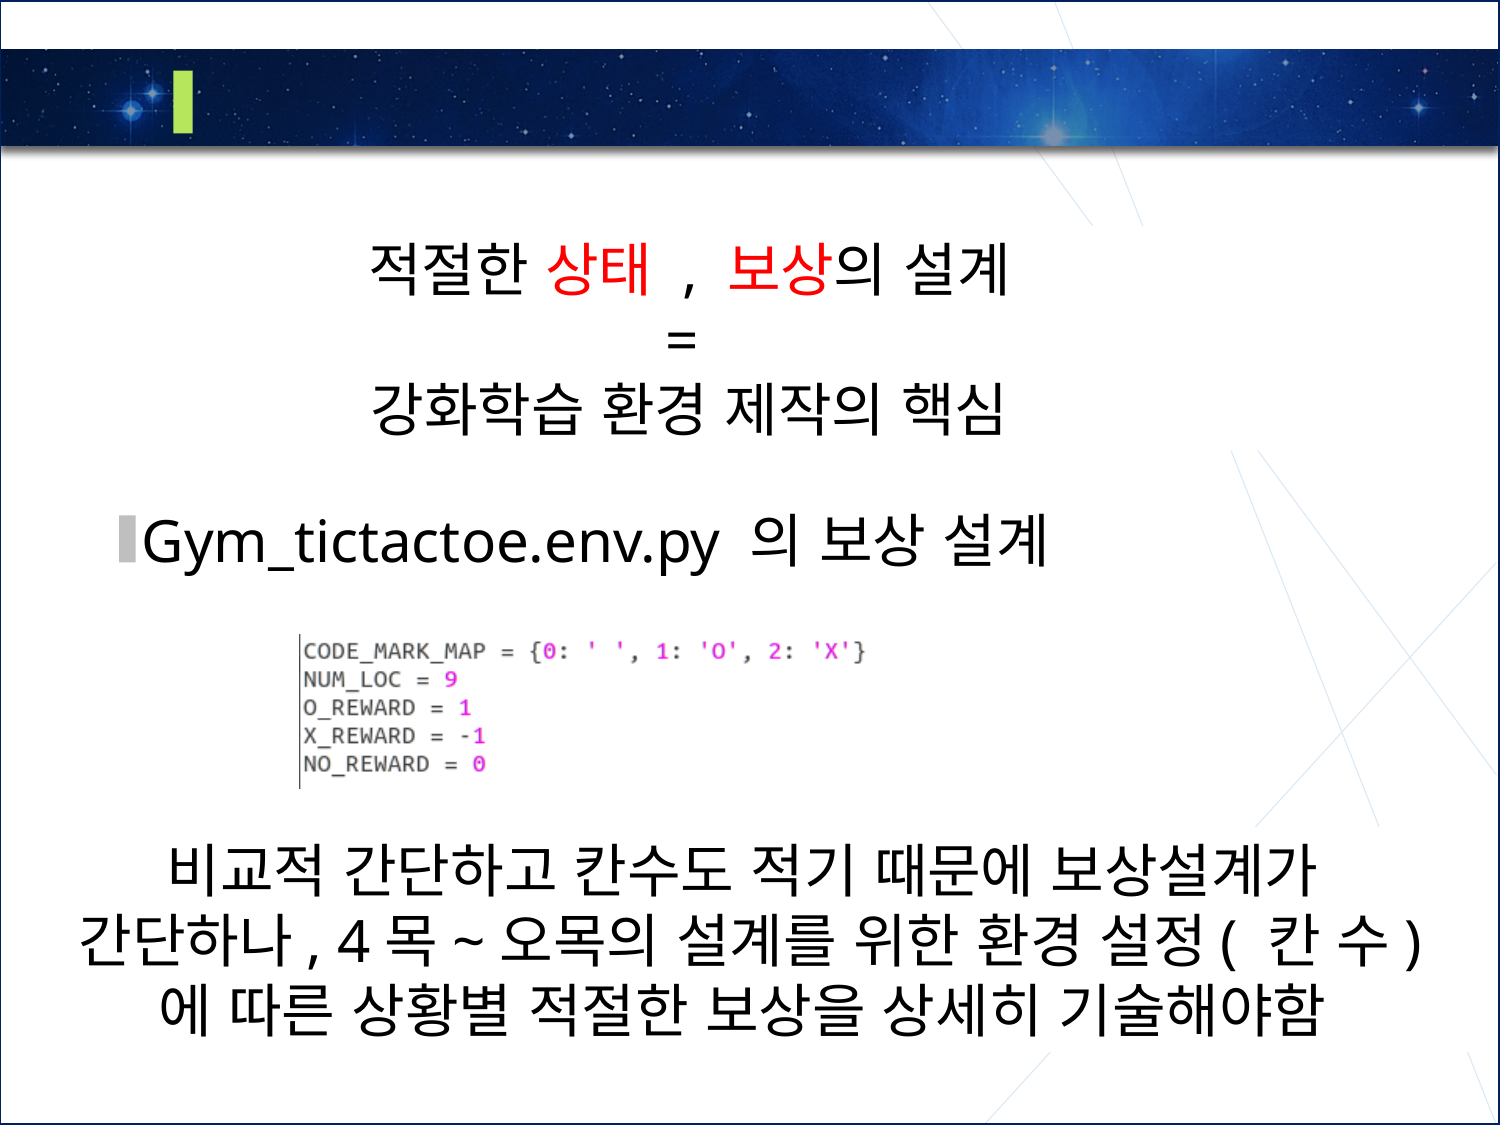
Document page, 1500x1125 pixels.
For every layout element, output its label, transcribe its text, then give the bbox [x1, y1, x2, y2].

picture [1, 49, 1498, 146]
text_box Gym_tictactoe.env.py 의 보상 설계 [32, 496, 1192, 582]
text_box 비교적 간단하고 칸수도 적기 때문에 보상설계가 간단하나, 4목~오목의 설계를 위한 환경 설정( 칸 수) 에 따른 상황별 적절한 보상을 상세히 기술해야함 [32, 827, 1469, 1052]
text_box GYM tictactoe 활용 [195, 59, 847, 135]
text_box 적절한 상태 , 보상의 설계 = 강화학습 환경 제작의 핵심 [75, 225, 1304, 451]
text_box [118, 514, 137, 563]
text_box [74, 51, 195, 148]
picture [299, 634, 897, 789]
text_box [119, 531, 1313, 583]
